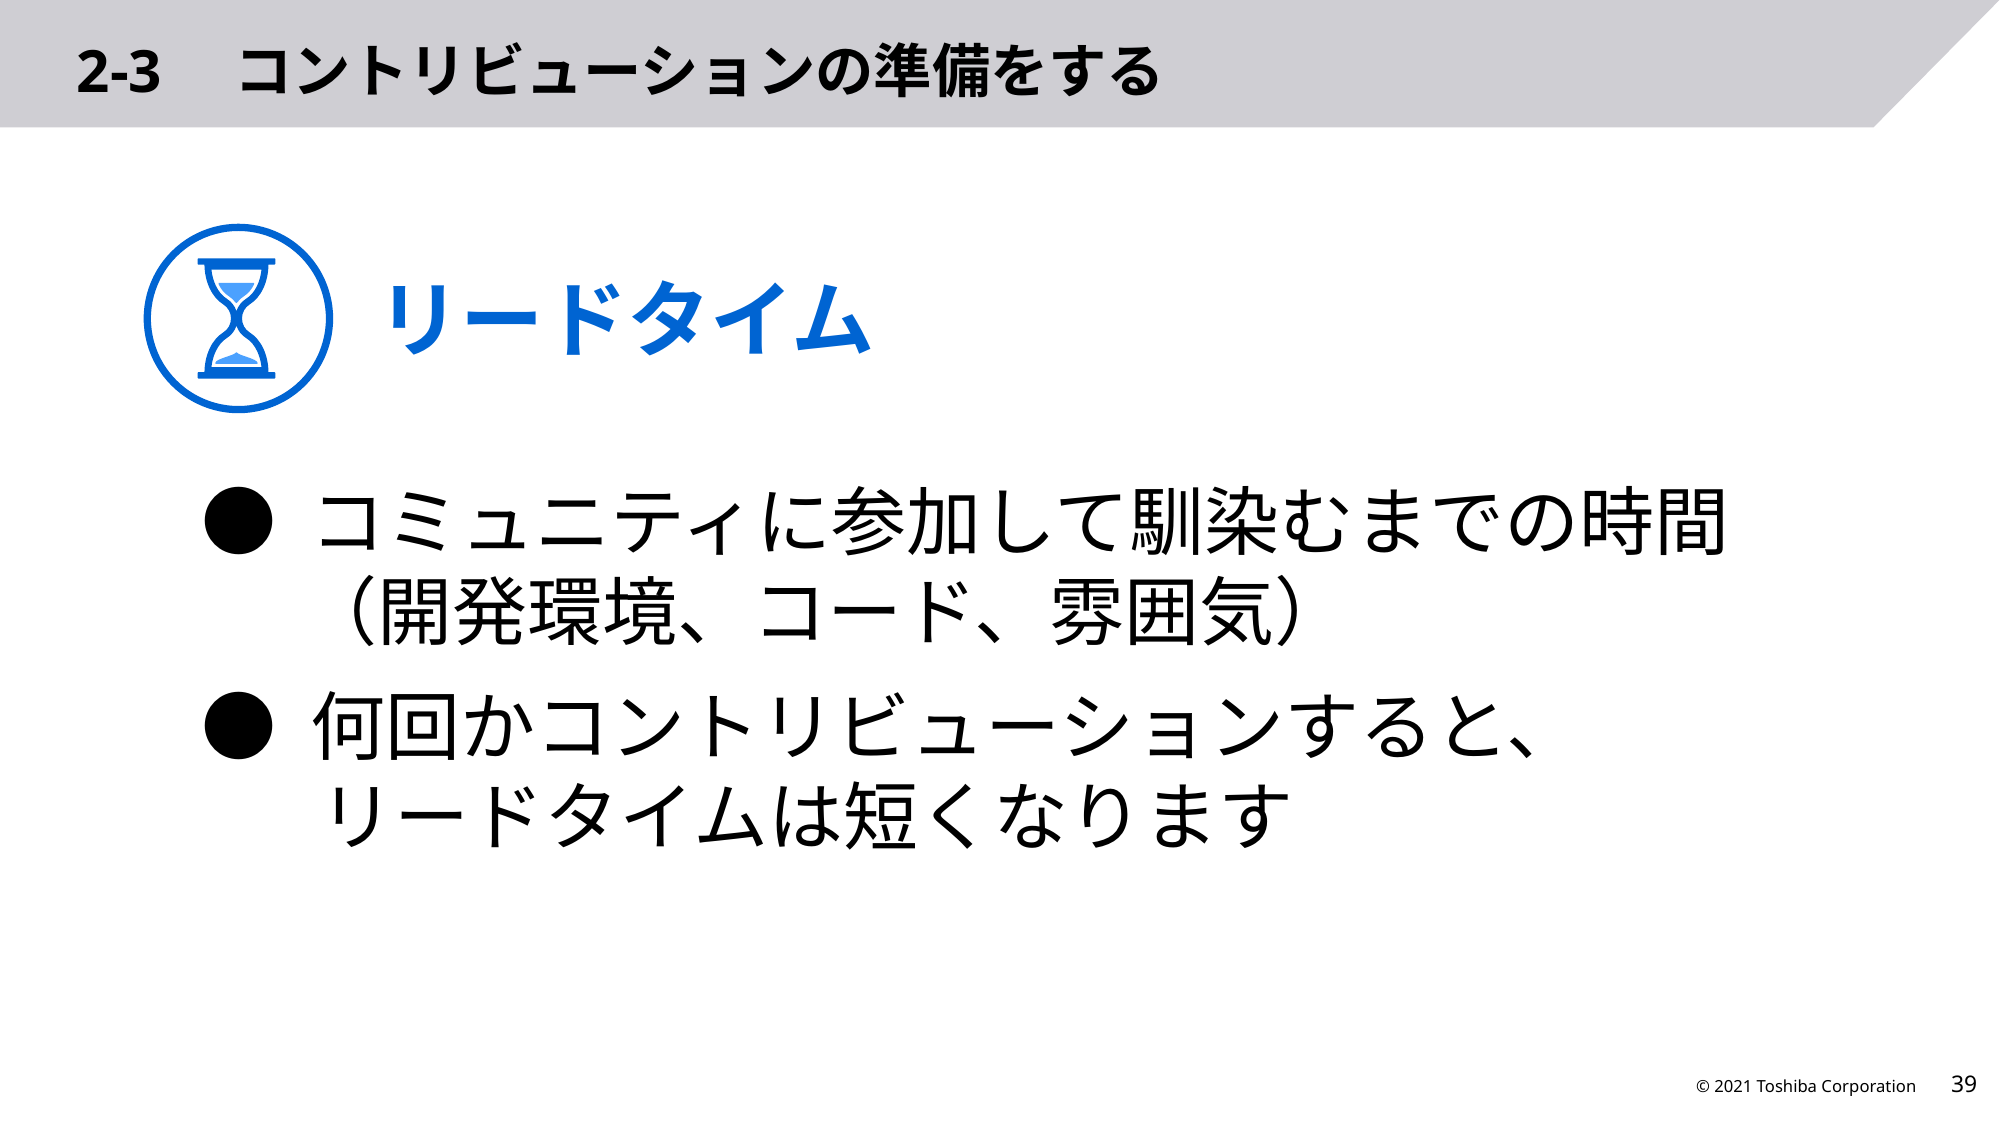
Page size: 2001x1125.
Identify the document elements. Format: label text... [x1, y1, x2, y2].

title 2-3 コントリビューションの準備をする [0, 0, 1878, 123]
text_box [147, 227, 829, 410]
text_box ● コミュニティに参加して馴染むまでの時間 （開発環境、コード、雰囲気） ● 何回かコントリビューションすると、 リードタイムは短くなります [201, 460, 1924, 874]
